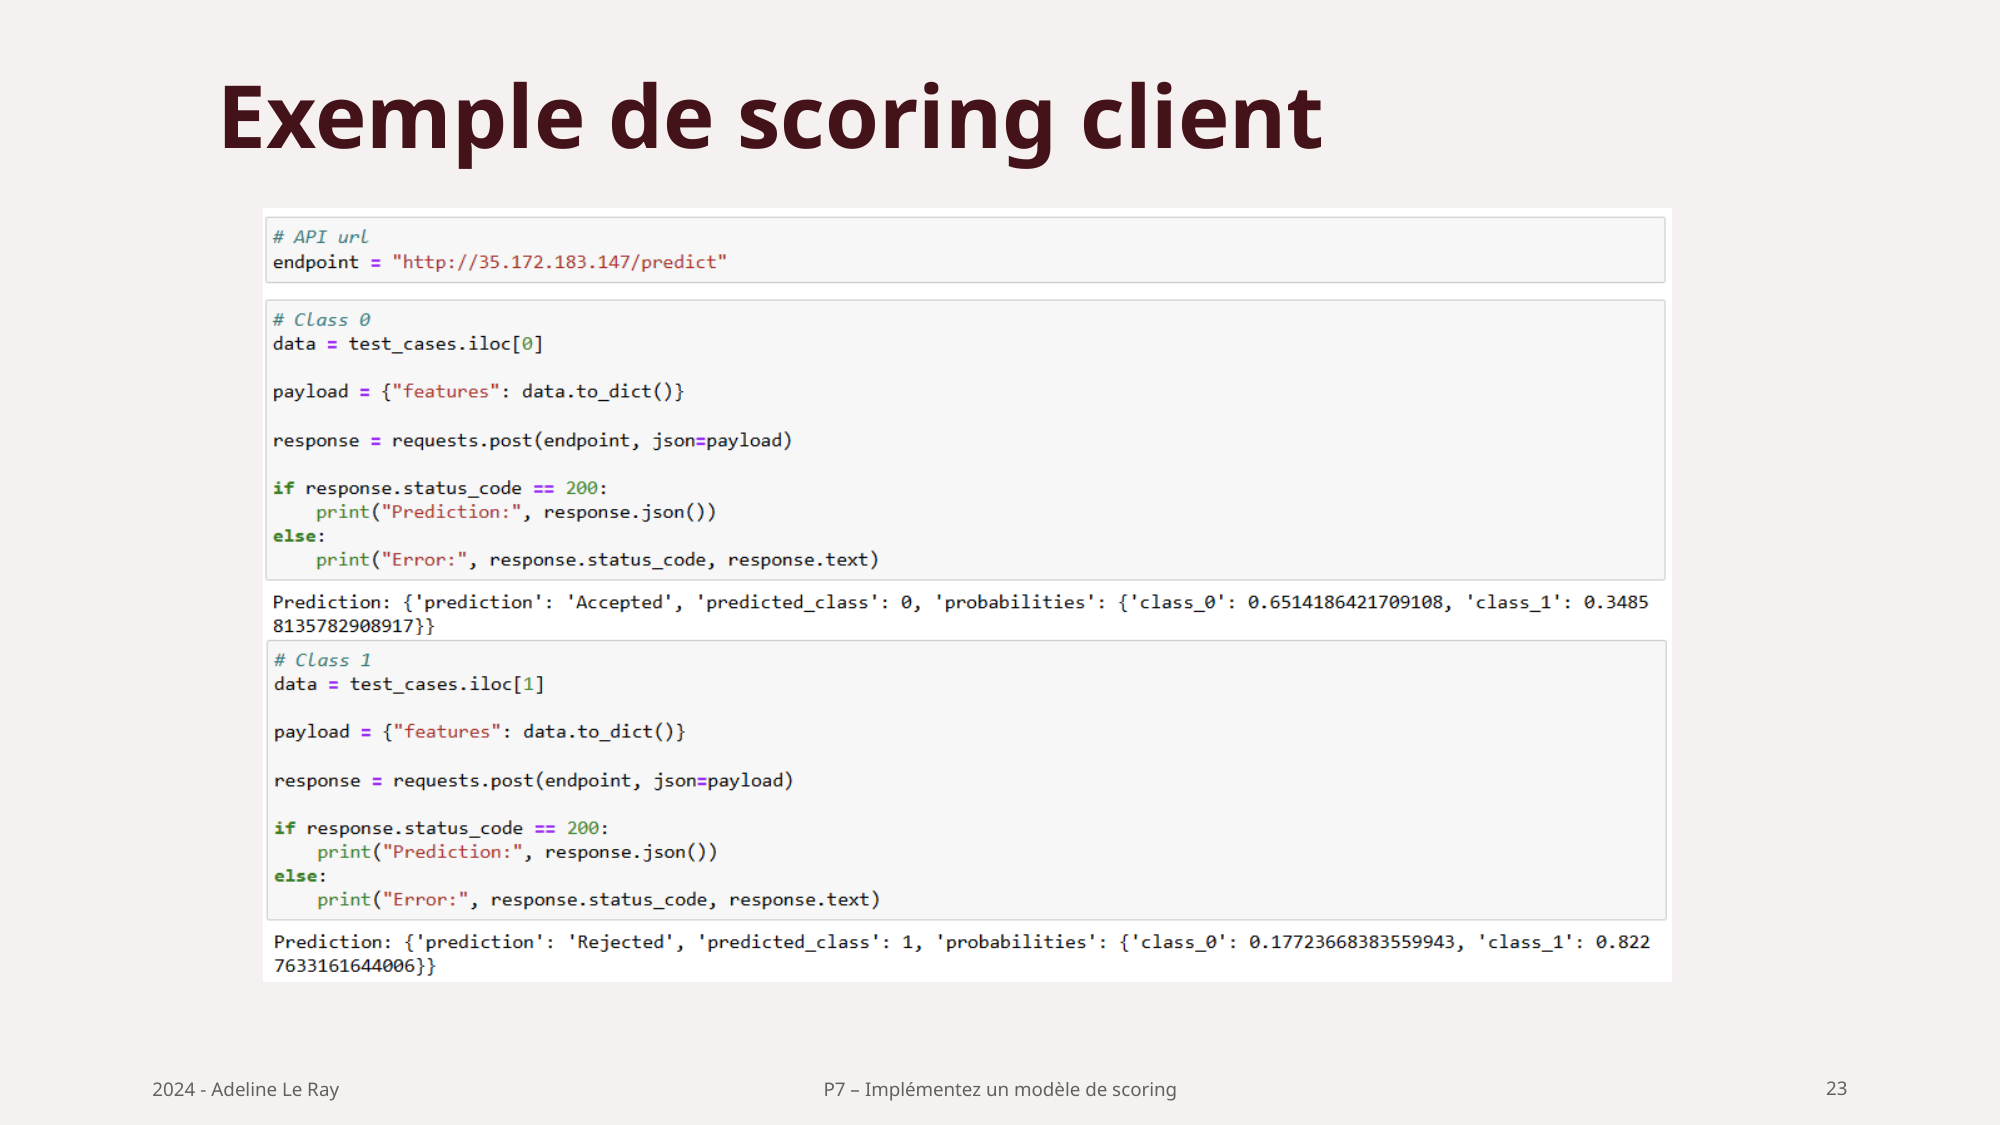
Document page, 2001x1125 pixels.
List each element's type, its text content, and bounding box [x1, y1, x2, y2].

slide_number 2024 - Adeline Le Ray [137, 1059, 588, 1120]
footer P7 – Implémentez un modèle de scoring [674, 1059, 1327, 1120]
picture [263, 208, 1672, 982]
slide_number 23 [1671, 1059, 1863, 1120]
title Exemple de scoring client [202, 54, 1844, 174]
